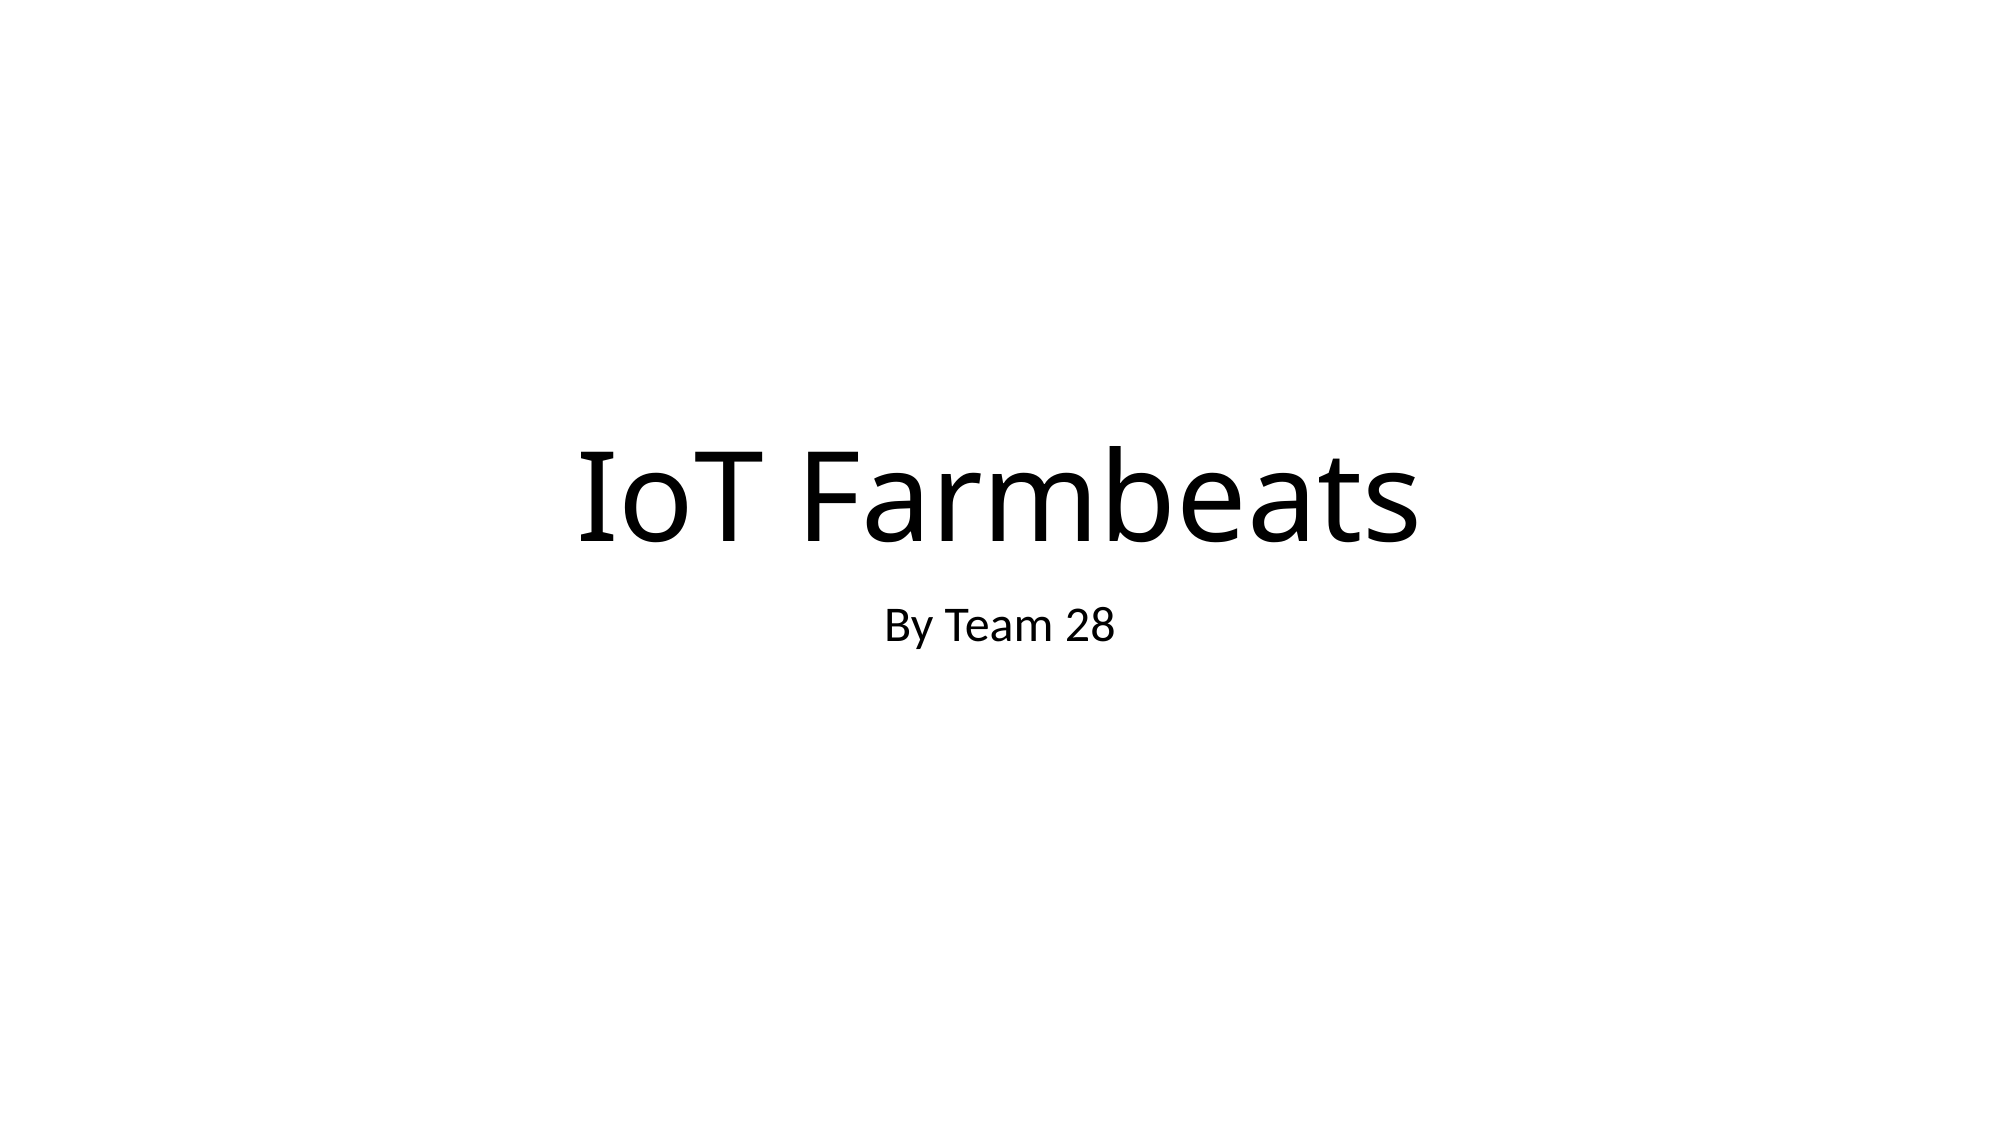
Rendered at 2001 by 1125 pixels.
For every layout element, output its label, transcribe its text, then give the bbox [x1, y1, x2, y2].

title IoT Farmbeats [249, 184, 1750, 576]
subtitle By Team 28 [249, 590, 1750, 863]
